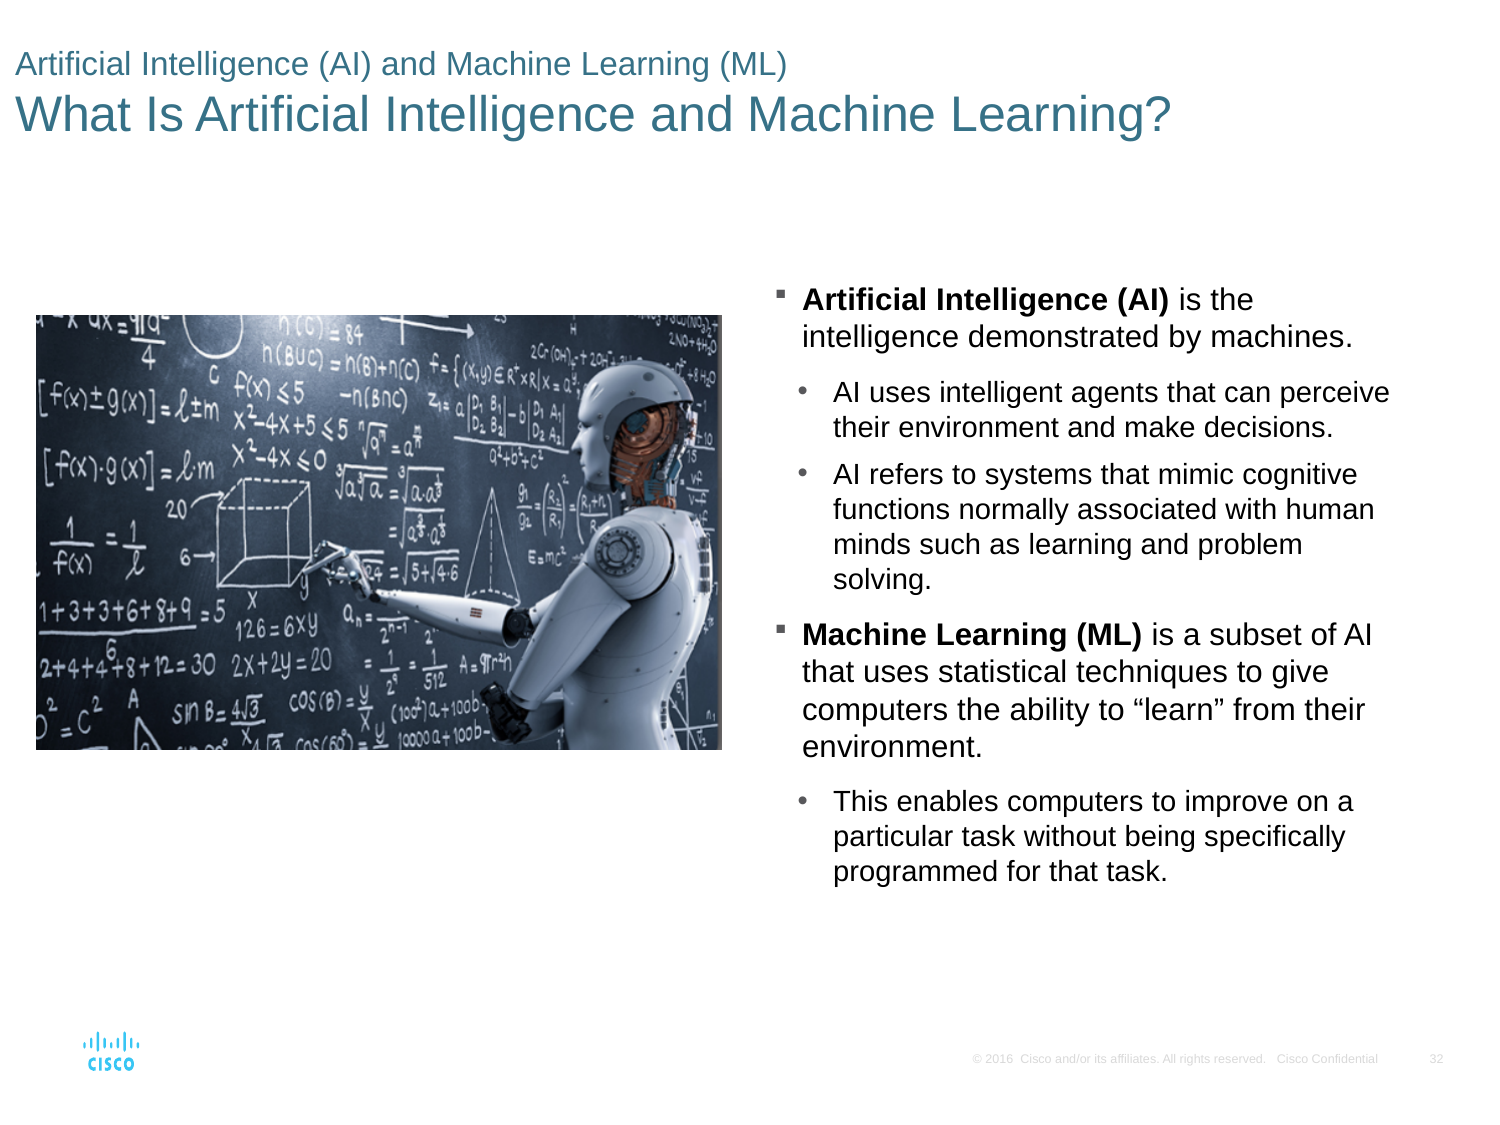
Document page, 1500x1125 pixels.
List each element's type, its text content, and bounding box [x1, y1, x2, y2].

list Artificial Intelligence (AI) is the intelligence demonstrated by machines. AI uses intelligent agents that can perceive their environment and make decisions. AI refers to systems that mimic cognitive functions normally associated with human minds such as learning and problem solving. Machine Learning (ML) is a subset of AI that uses statistical techniques to give computers the ability to “learn” from their environment. This enables computers to improve on a particular task without being specifically programmed for that task. [759, 271, 1424, 1125]
picture [36, 315, 722, 751]
title Artificial Intelligence (AI) and Machine Learning (ML) What Is Artificial Intelligence and Machine Learning? [0, 9, 1500, 175]
